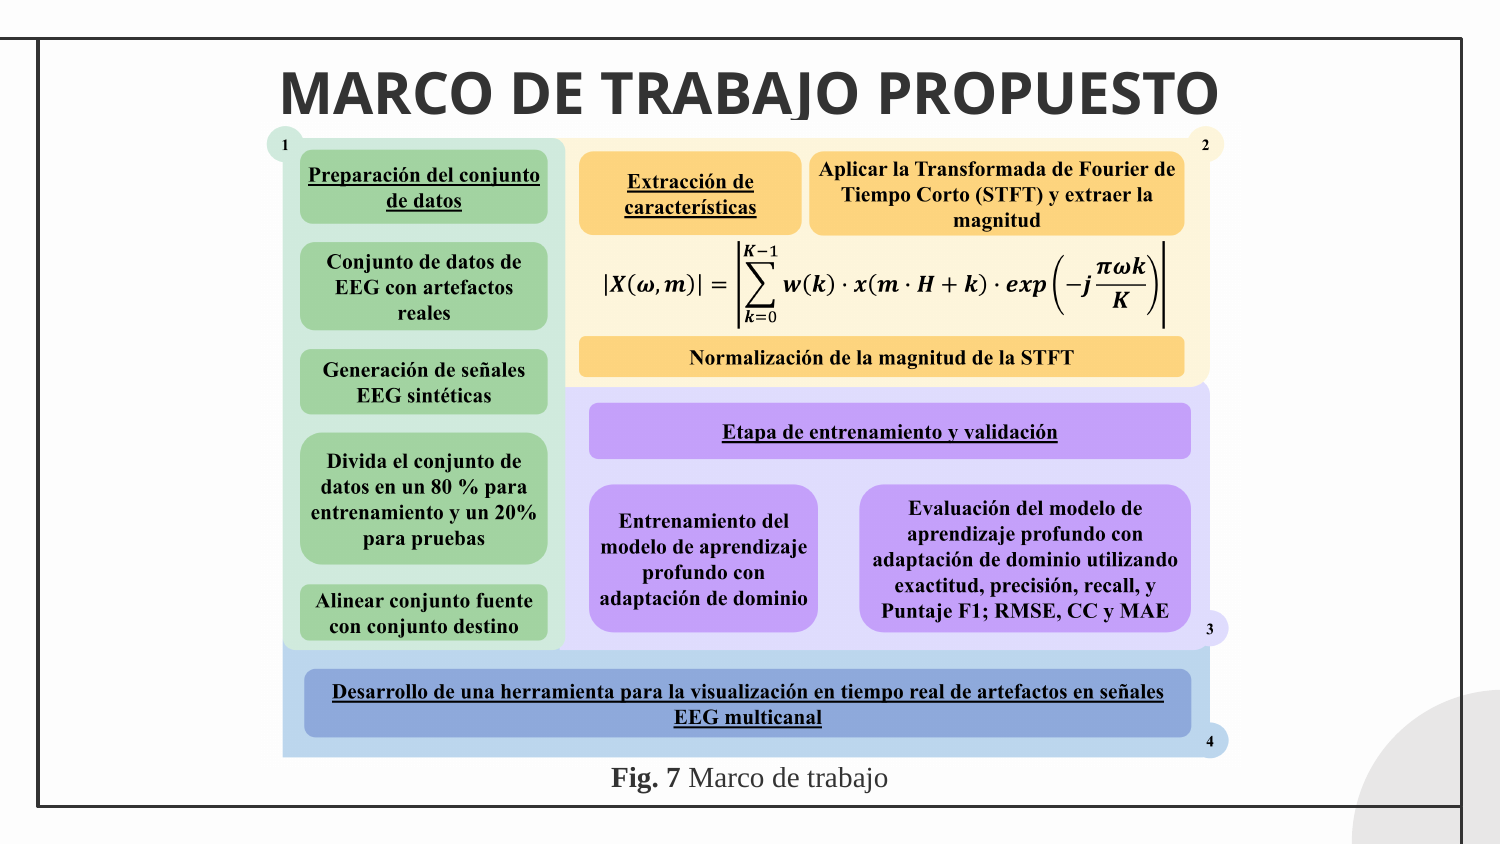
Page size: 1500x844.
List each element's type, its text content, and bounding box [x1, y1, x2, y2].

picture [259, 120, 1241, 767]
text_box Fig. 7 Marco de trabajo [95, 751, 1405, 801]
title MARCO DE TRABAJO PROPUESTO [118, 41, 1382, 136]
